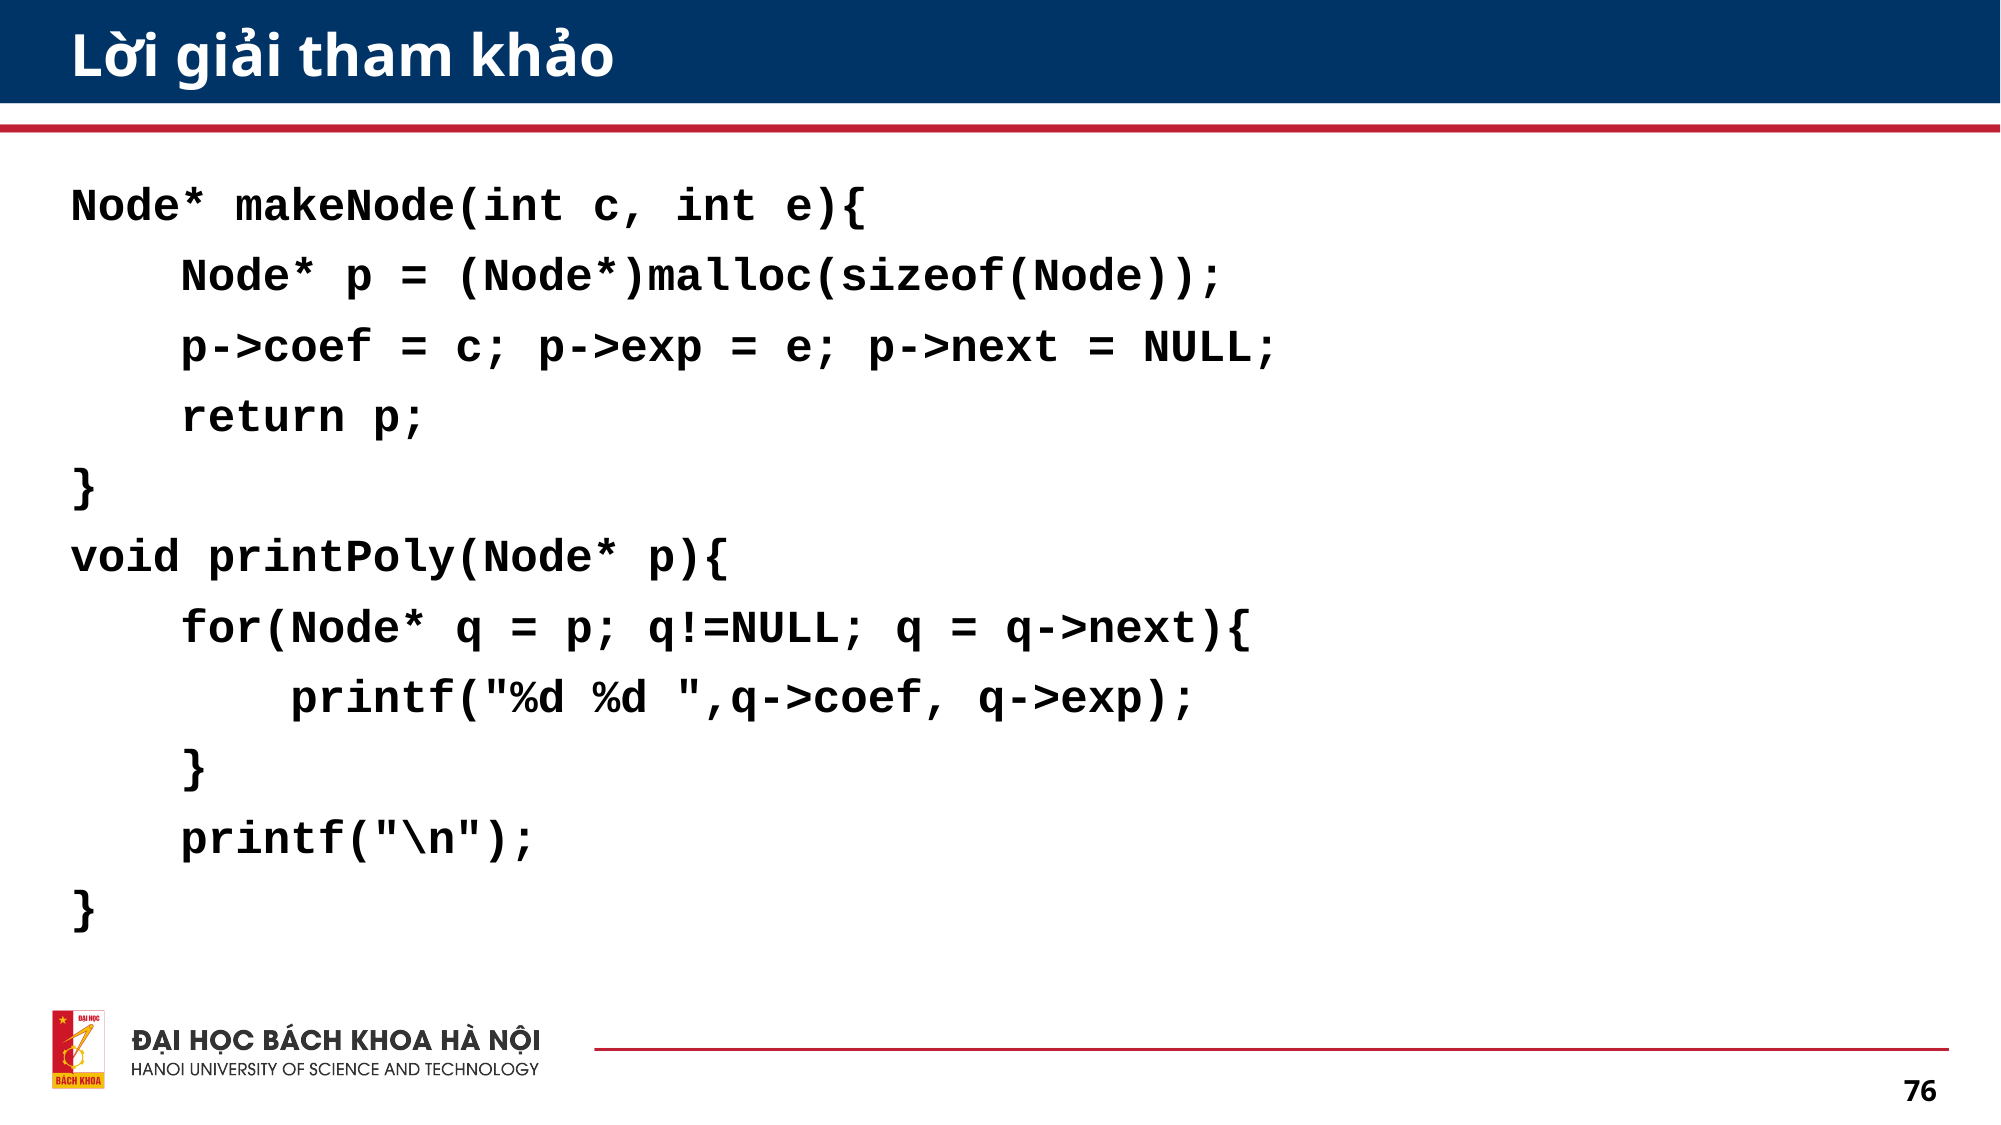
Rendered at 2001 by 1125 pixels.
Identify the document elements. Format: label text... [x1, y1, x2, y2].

title Lời giải tham khảo [55, 18, 1945, 90]
slide_number 76 [1502, 1065, 1953, 1125]
picture [0, 0, 2001, 1125]
list Node* makeNode(int c, int e){ Node* p = (Node*)malloc(sizeof(Node)); p->coef = c; p->exp = e; p->next = NULL; return p; } void printPoly(Node* p){ for(Node* q = p; q!=NULL; q = q->next){ printf("%d %d ",q->coef, q->exp); } printf("\n"); } [55, 173, 1945, 979]
